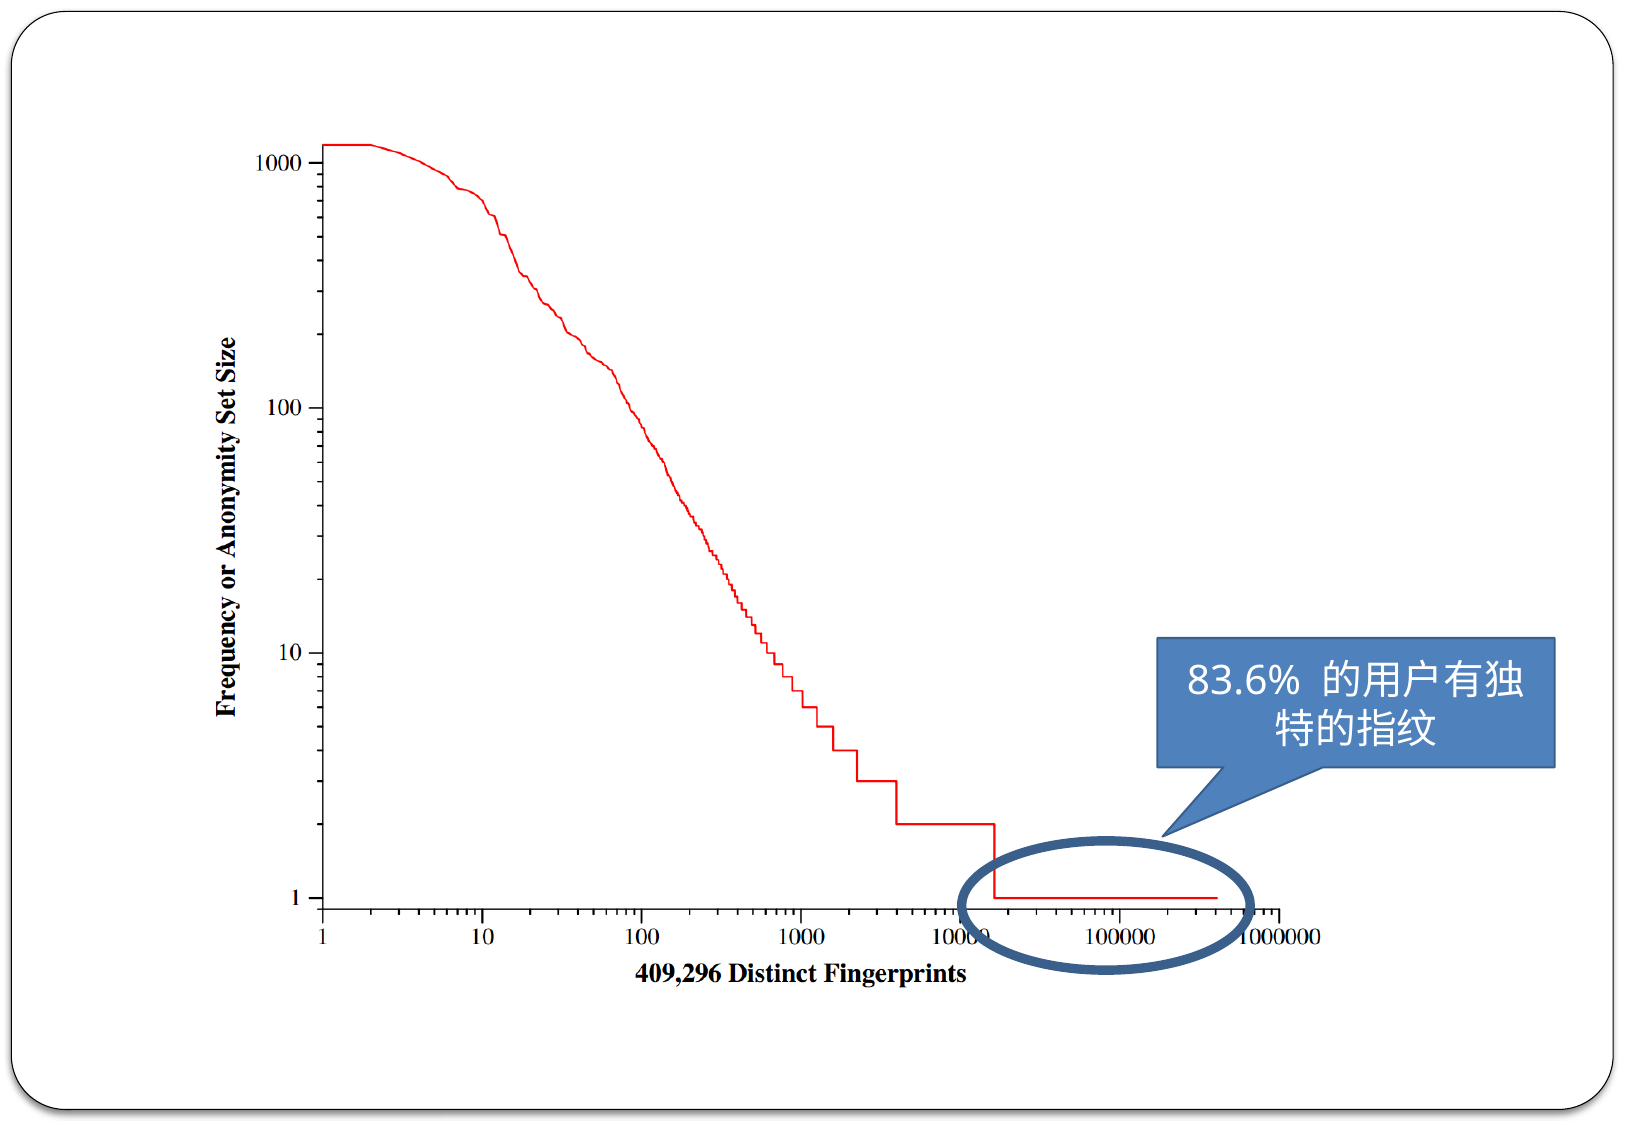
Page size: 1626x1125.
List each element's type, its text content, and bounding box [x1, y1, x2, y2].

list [196, 121, 1334, 1007]
text_box 83.6% 的用户有独特的指纹 [1339, 636, 1556, 769]
